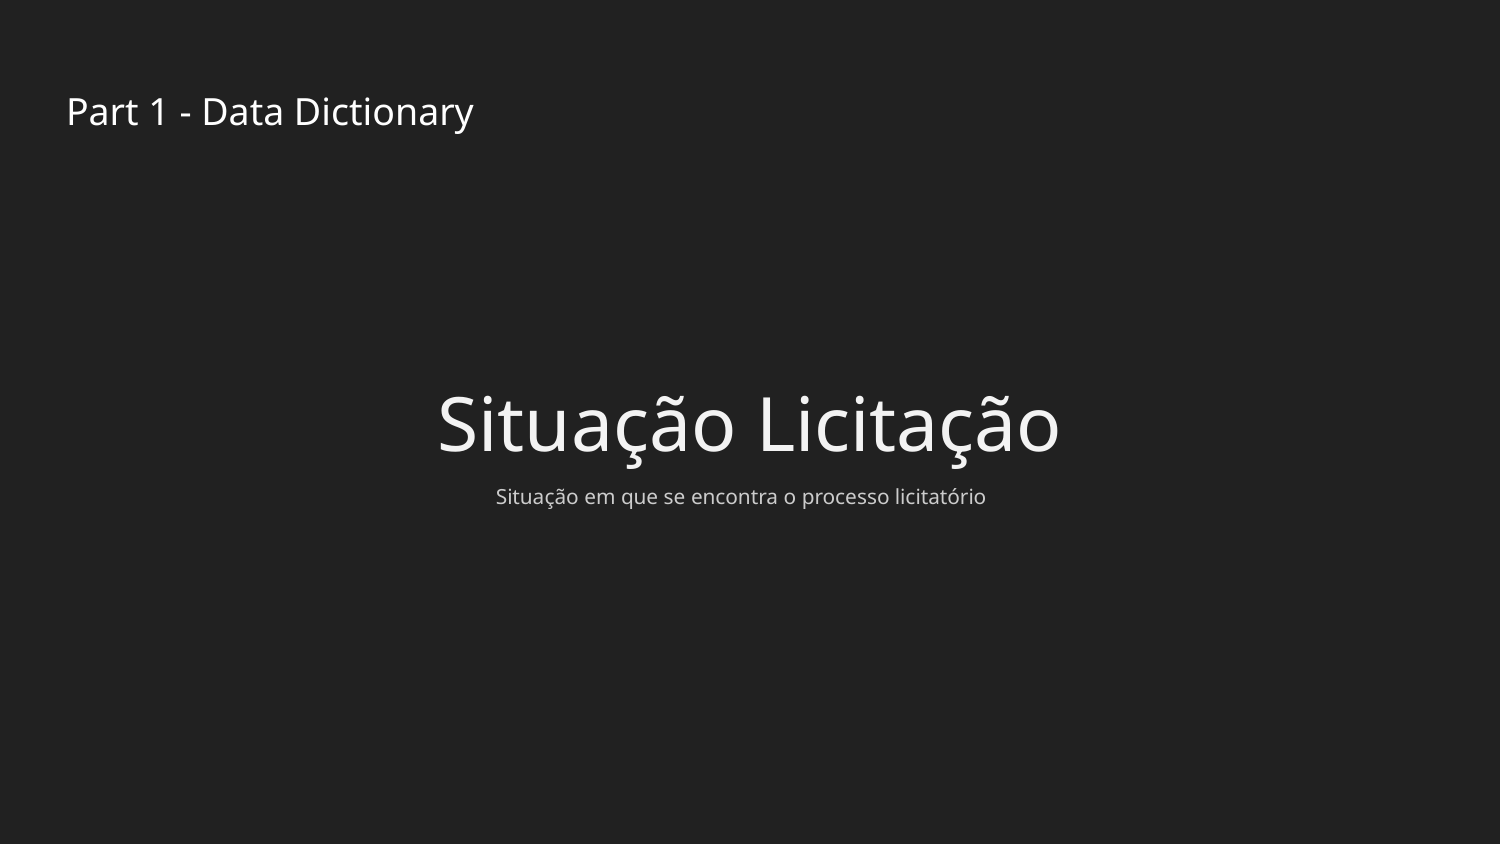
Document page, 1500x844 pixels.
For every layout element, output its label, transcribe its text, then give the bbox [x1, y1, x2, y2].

title Situação Licitação [218, 374, 1282, 469]
title Part 1 - Data Dictionary [51, 72, 1449, 167]
title Situação em que se encontra o processo licitatório [209, 468, 1273, 802]
